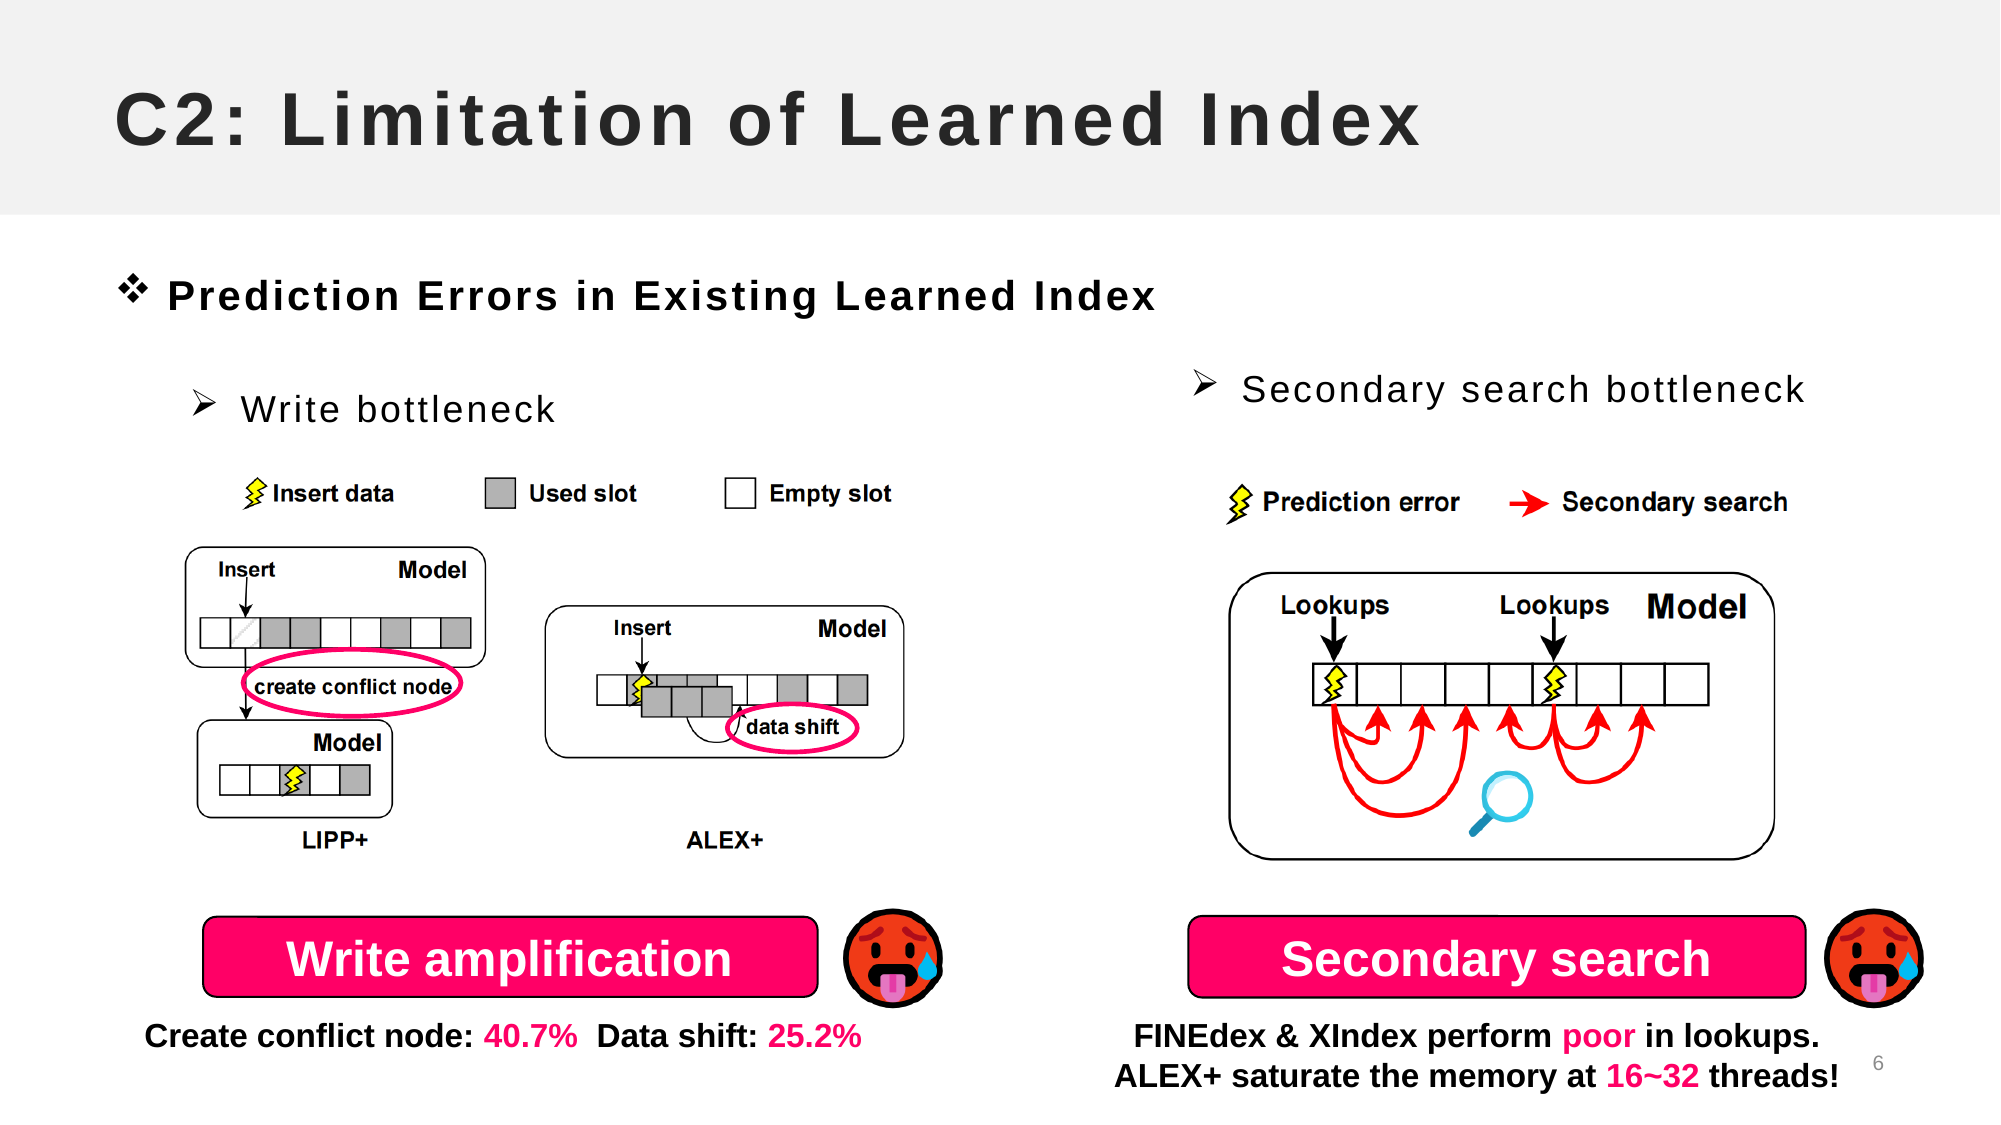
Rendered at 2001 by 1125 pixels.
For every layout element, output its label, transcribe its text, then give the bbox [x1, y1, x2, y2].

picture [1225, 466, 1822, 867]
text_box Create conflict node: 40.7% Data shift: 25.2% [85, 1006, 931, 1062]
text_box FINEdex & XIndex perform poor in lookups. ALEX+ saturate the memory at 16~32 threads! [1017, 1006, 1937, 1102]
text_box Secondary search [1187, 914, 1807, 999]
text_box [0, 0, 2000, 216]
picture [182, 468, 915, 868]
list Prediction Errors in Existing Learned Index Write bottleneck [99, 246, 1100, 504]
text_box Write amplification [202, 915, 819, 998]
text_box Secondary search bottleneck [1100, 246, 1976, 504]
picture [1813, 897, 1933, 1017]
picture [833, 897, 953, 1017]
title C2: Limitation of Learned Index [99, 57, 1900, 174]
